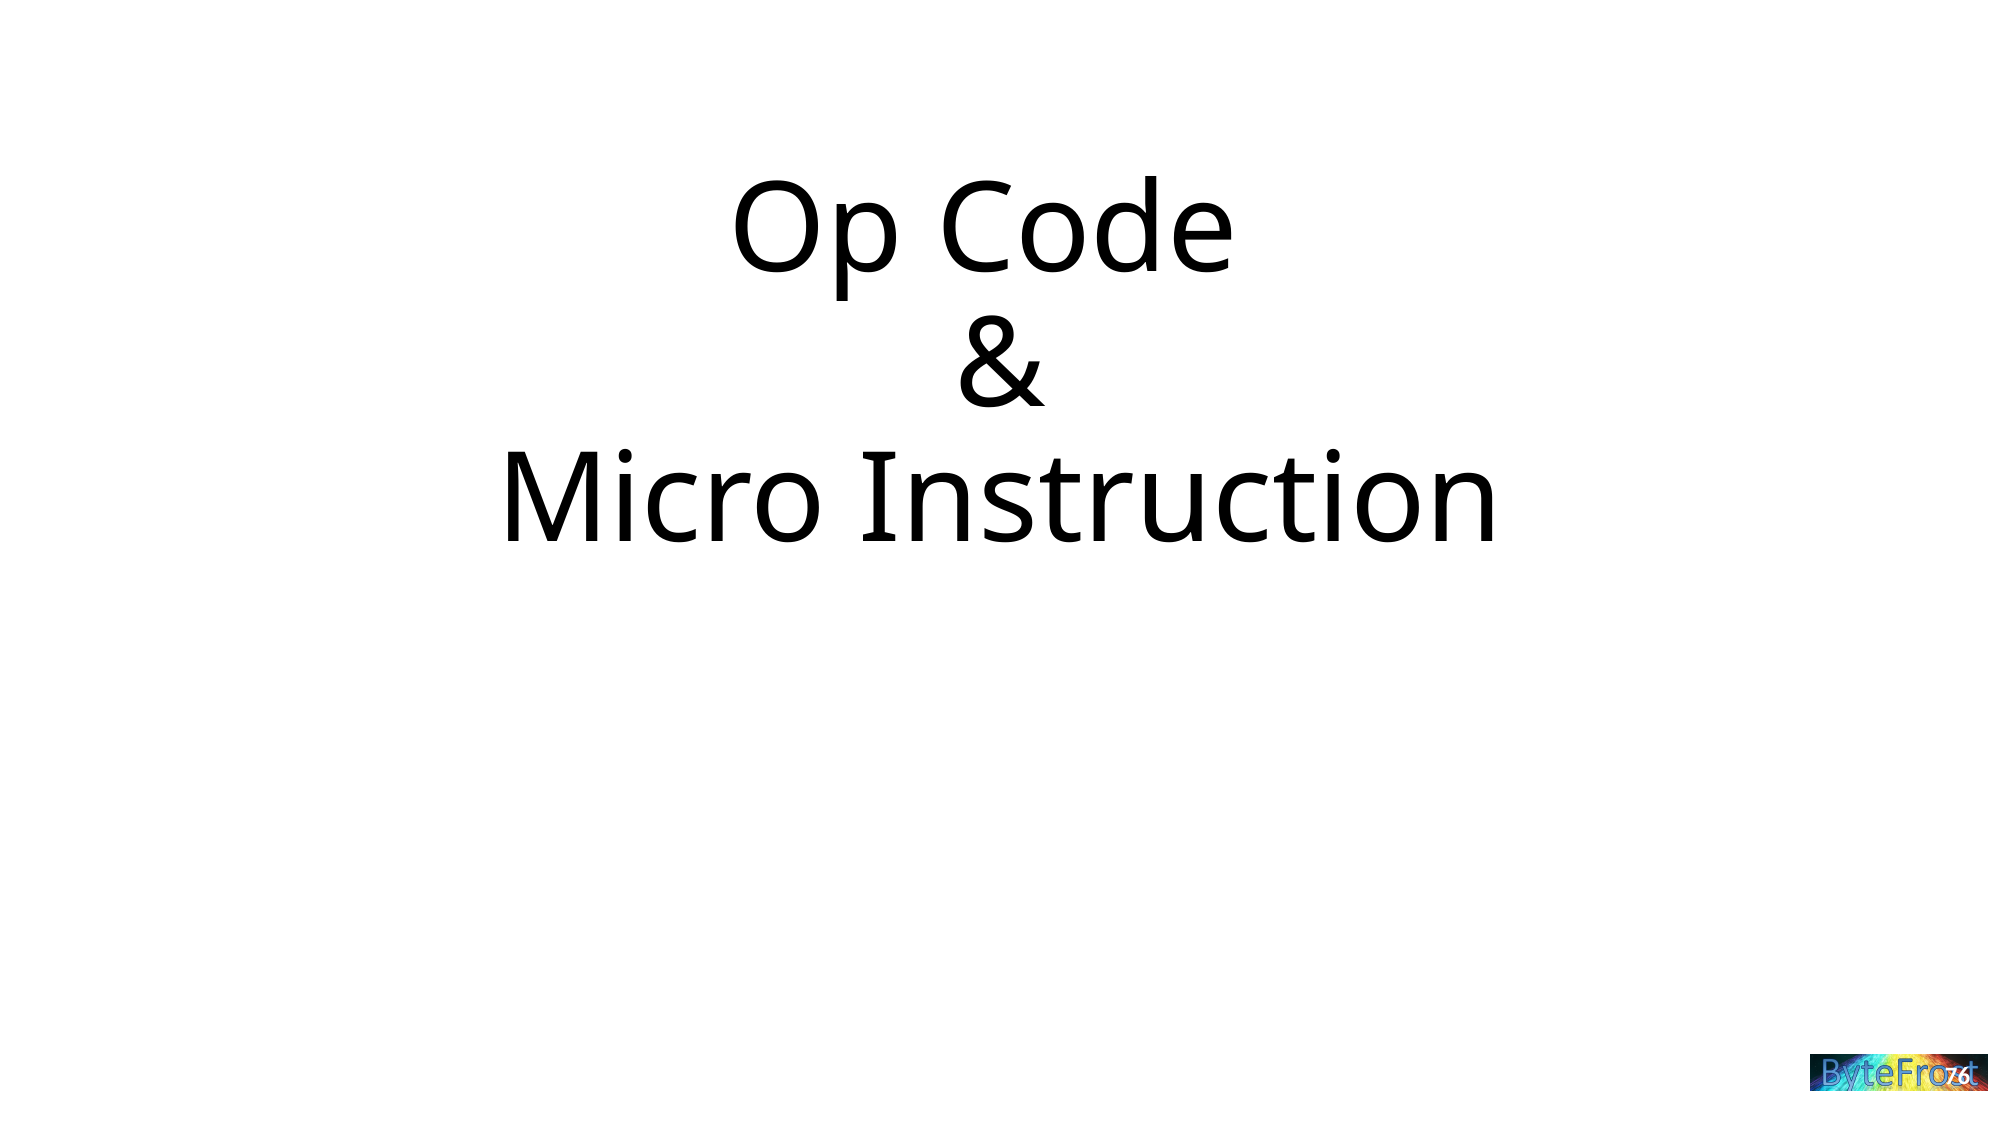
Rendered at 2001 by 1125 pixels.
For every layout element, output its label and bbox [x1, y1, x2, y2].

title [249, 184, 1750, 576]
text_box [1535, 1044, 2000, 1125]
picture [1810, 1054, 1988, 1091]
